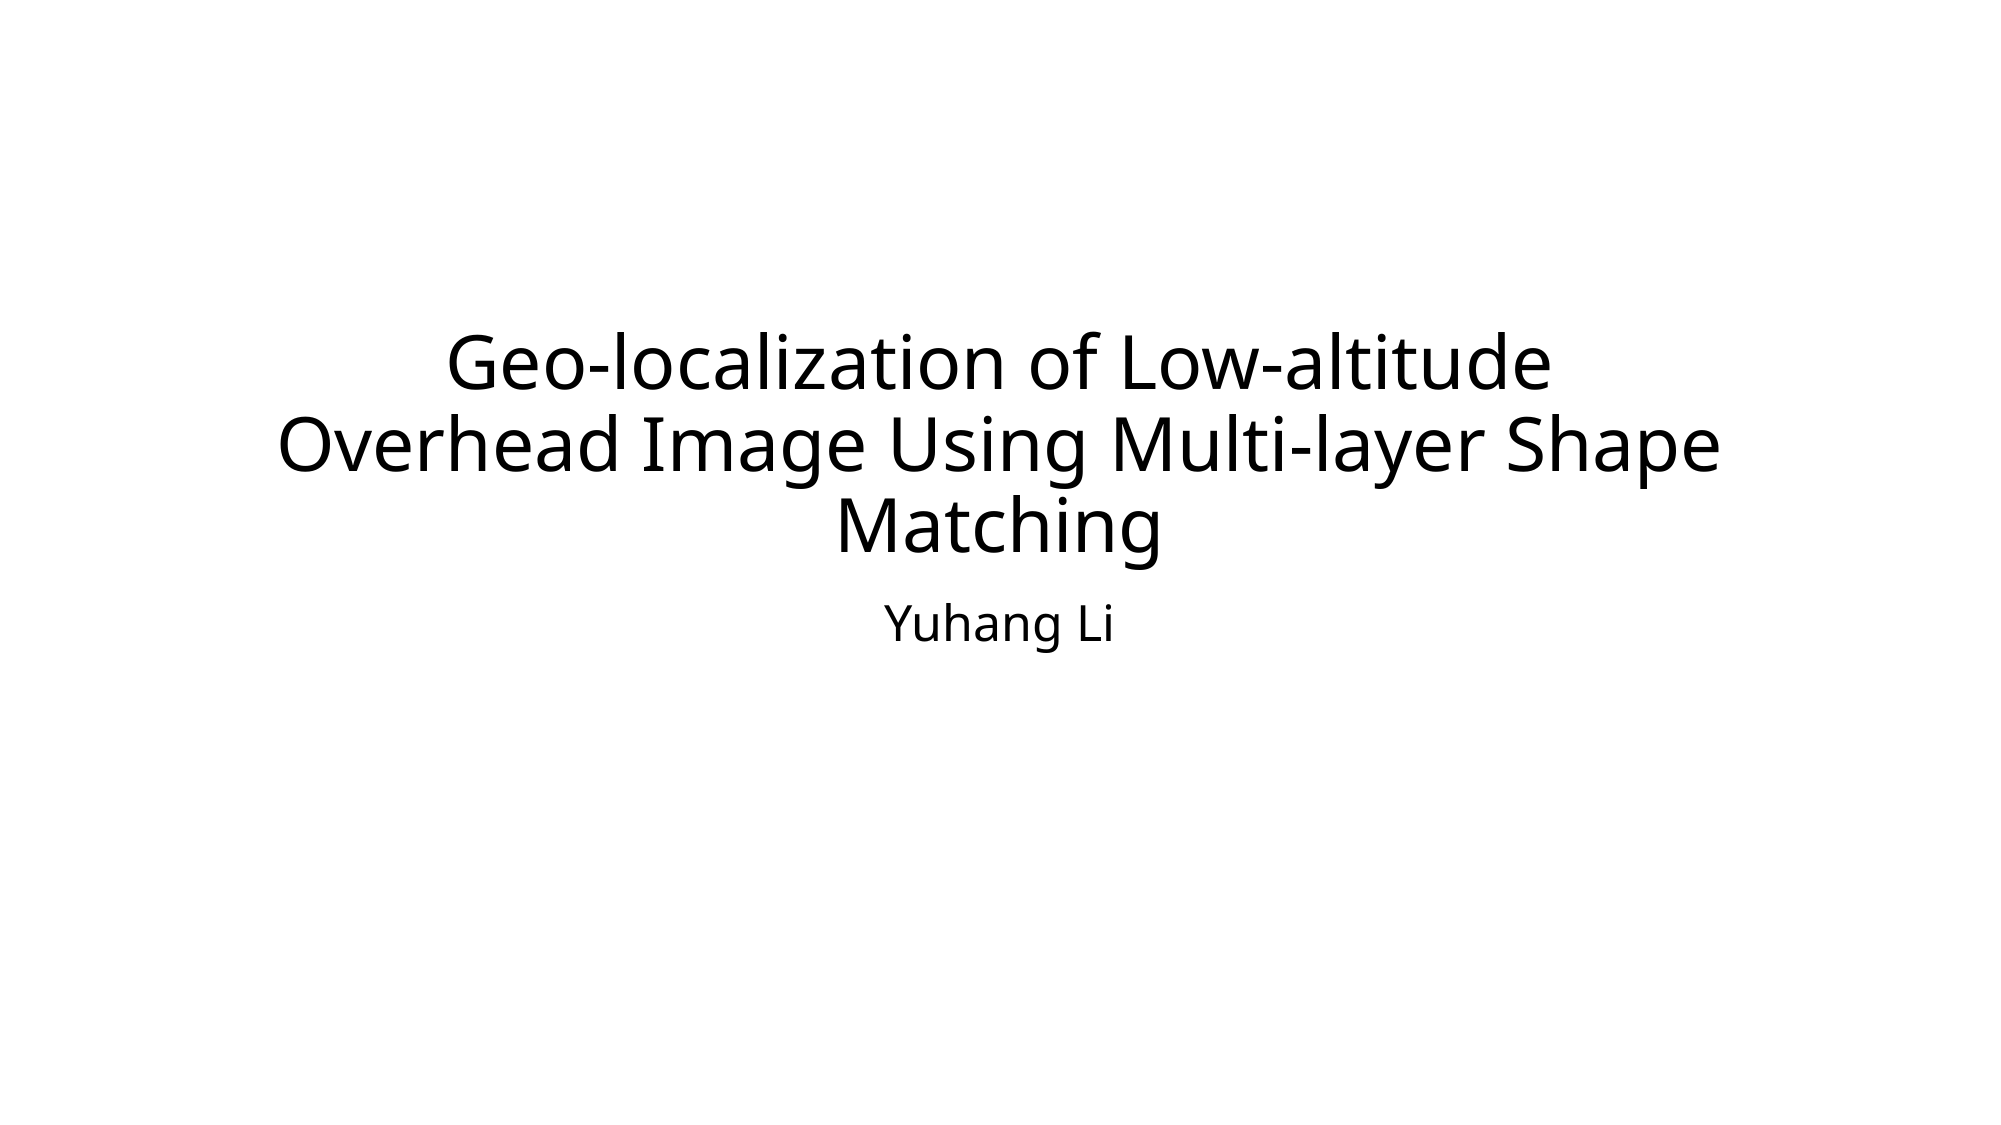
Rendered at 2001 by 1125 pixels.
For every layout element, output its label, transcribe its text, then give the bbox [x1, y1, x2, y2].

title Geo-localization of Low-altitude Overhead Image Using Multi-layer Shape Matching [249, 184, 1750, 576]
subtitle Yuhang Li [249, 590, 1750, 863]
